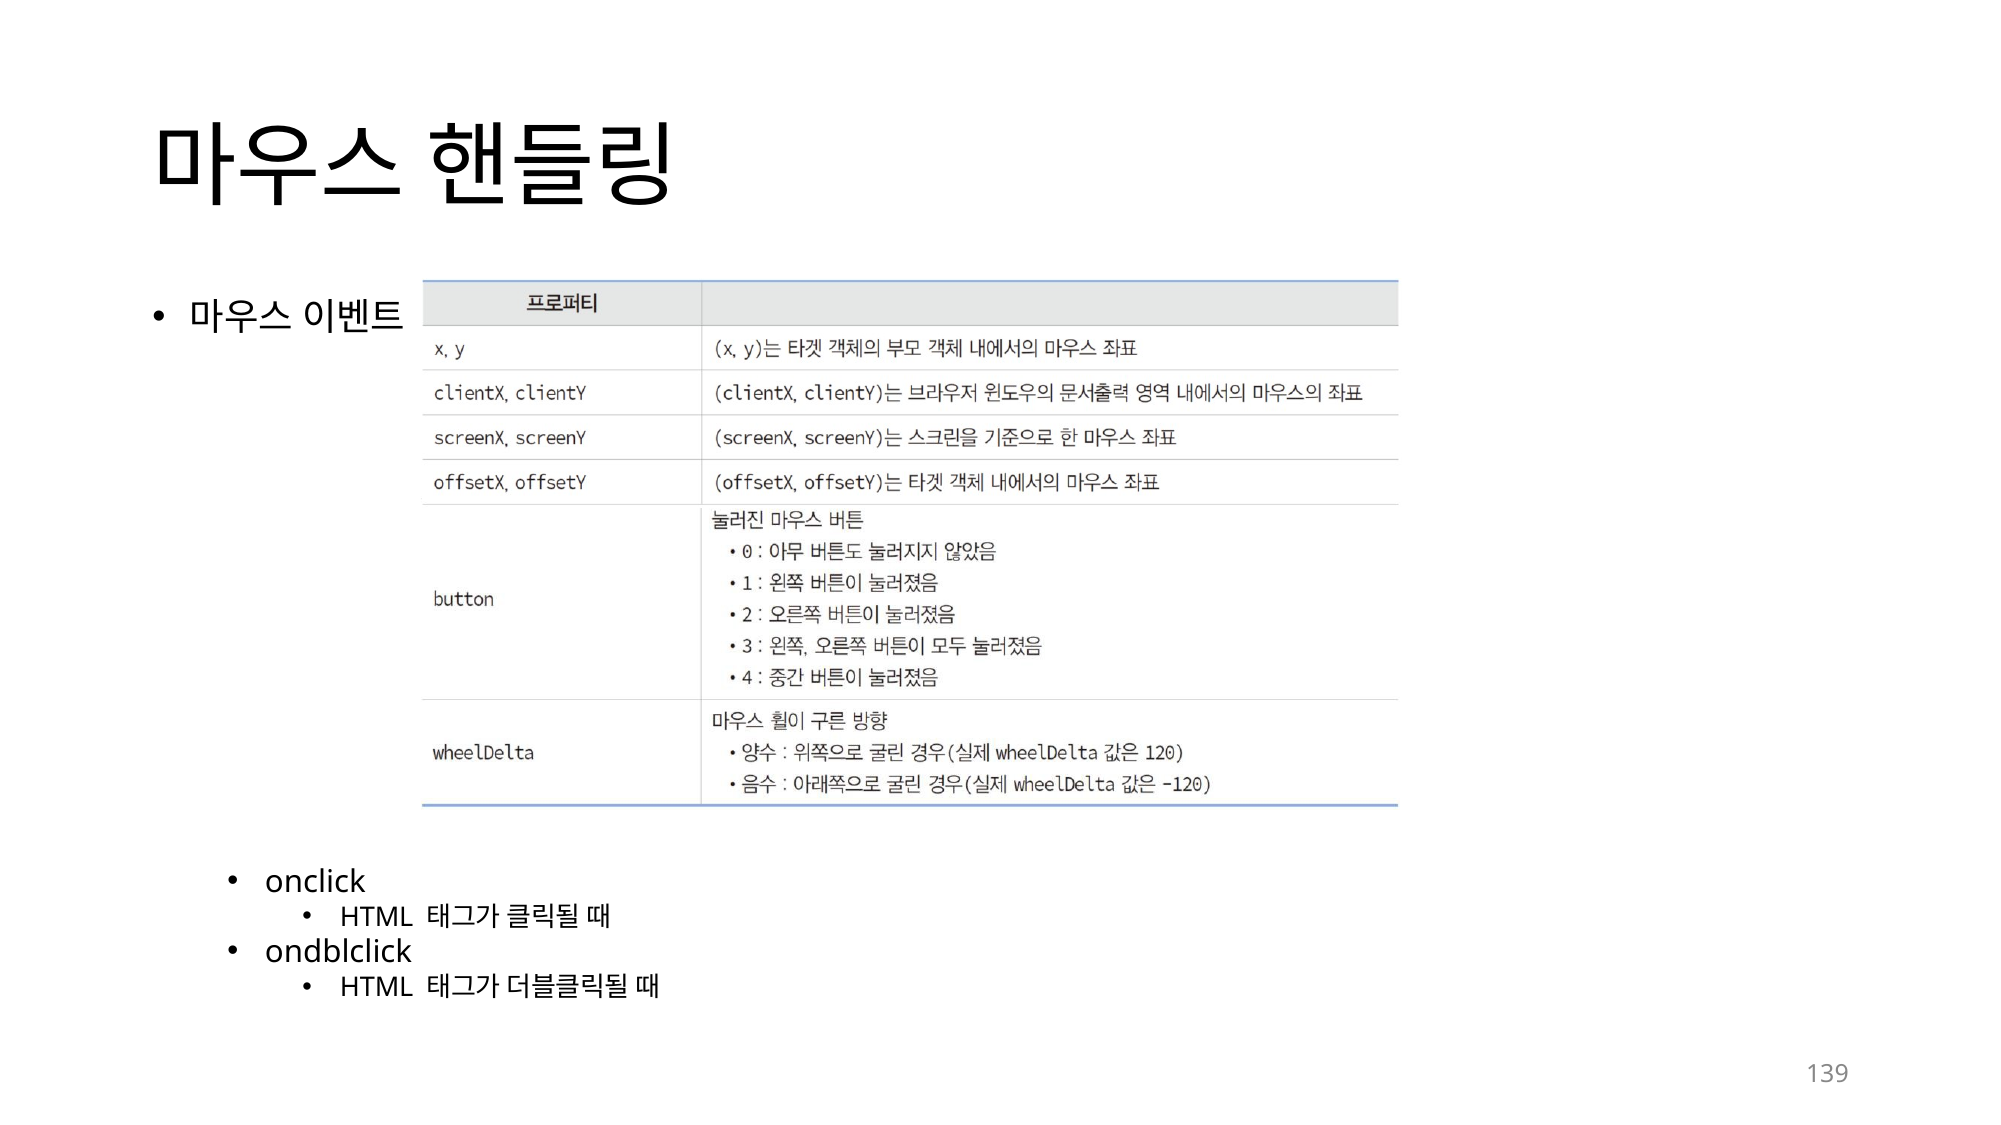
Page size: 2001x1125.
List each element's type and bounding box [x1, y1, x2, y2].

slide_number [1801, 1053, 1853, 1125]
title [150, 104, 737, 291]
text_box [225, 858, 687, 1002]
text_box [150, 278, 1402, 810]
